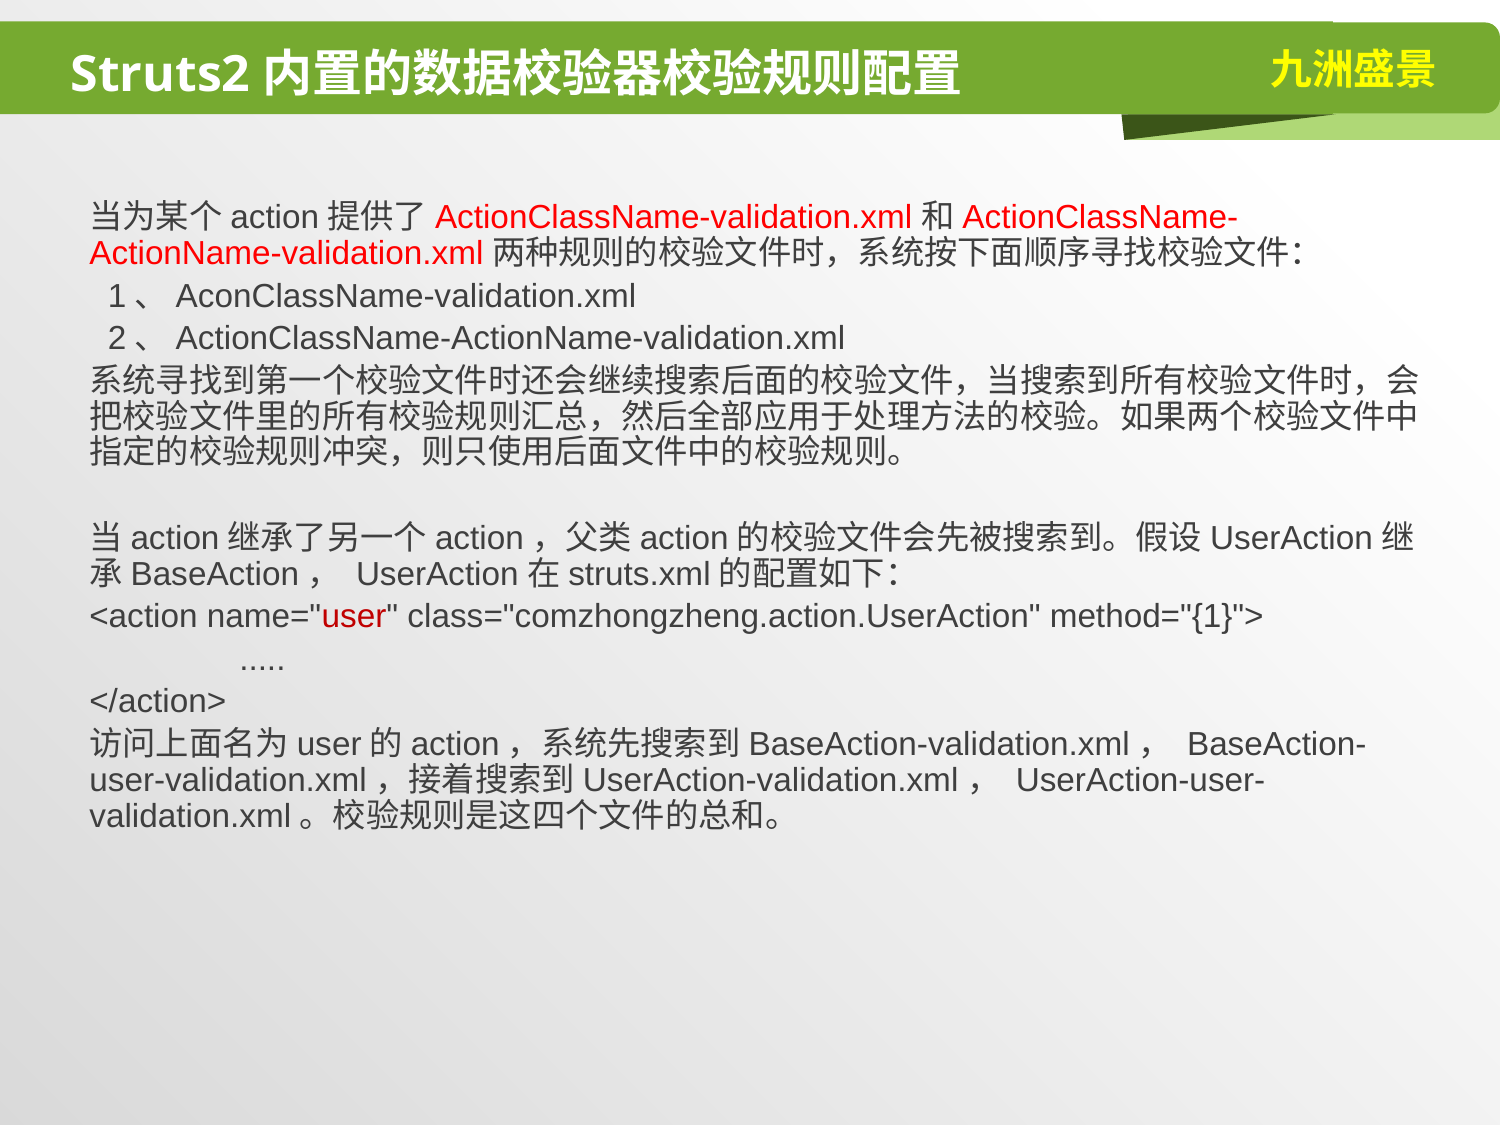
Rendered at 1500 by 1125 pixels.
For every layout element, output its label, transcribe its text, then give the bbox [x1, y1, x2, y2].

title Struts2内置的数据校验器校验规则配置 [55, 25, 1318, 110]
text_box 当为某个action提供了ActionClassName-validation.xml和ActionClassName-ActionName-validation.xml两种规则的校验文件时，系统按下面顺序寻找校验文件： 1、AconClassName-validation.xml 2、ActionClassName-ActionName-validation.xml 系统寻找到第一个校验文件时还会继续搜索后面的校验文件，当搜索到所有校验文件时，会把校验文件里的所有校验规则汇总，然后全部应用于处理方法的校验。如果两个校验文件中指定的校验规则冲突，则只使用后面文件中的校验规则。 当action继承了另一个action，父类action的校验文件会先被搜索到。假设UserAction继承BaseAction， UserAction在struts.xml的配置如下： <action name="user" class="comzhongzheng.action.UserAction" method="{1}"> ..... </action> 访问上面名为user的action，系统先搜索到BaseAction-validation.xml， BaseAction-user-validation.xml，接着搜索到UserAction-validation.xml， UserAction-user-validation.xml。校验规则是这四个文件的总和。 [74, 192, 1446, 842]
